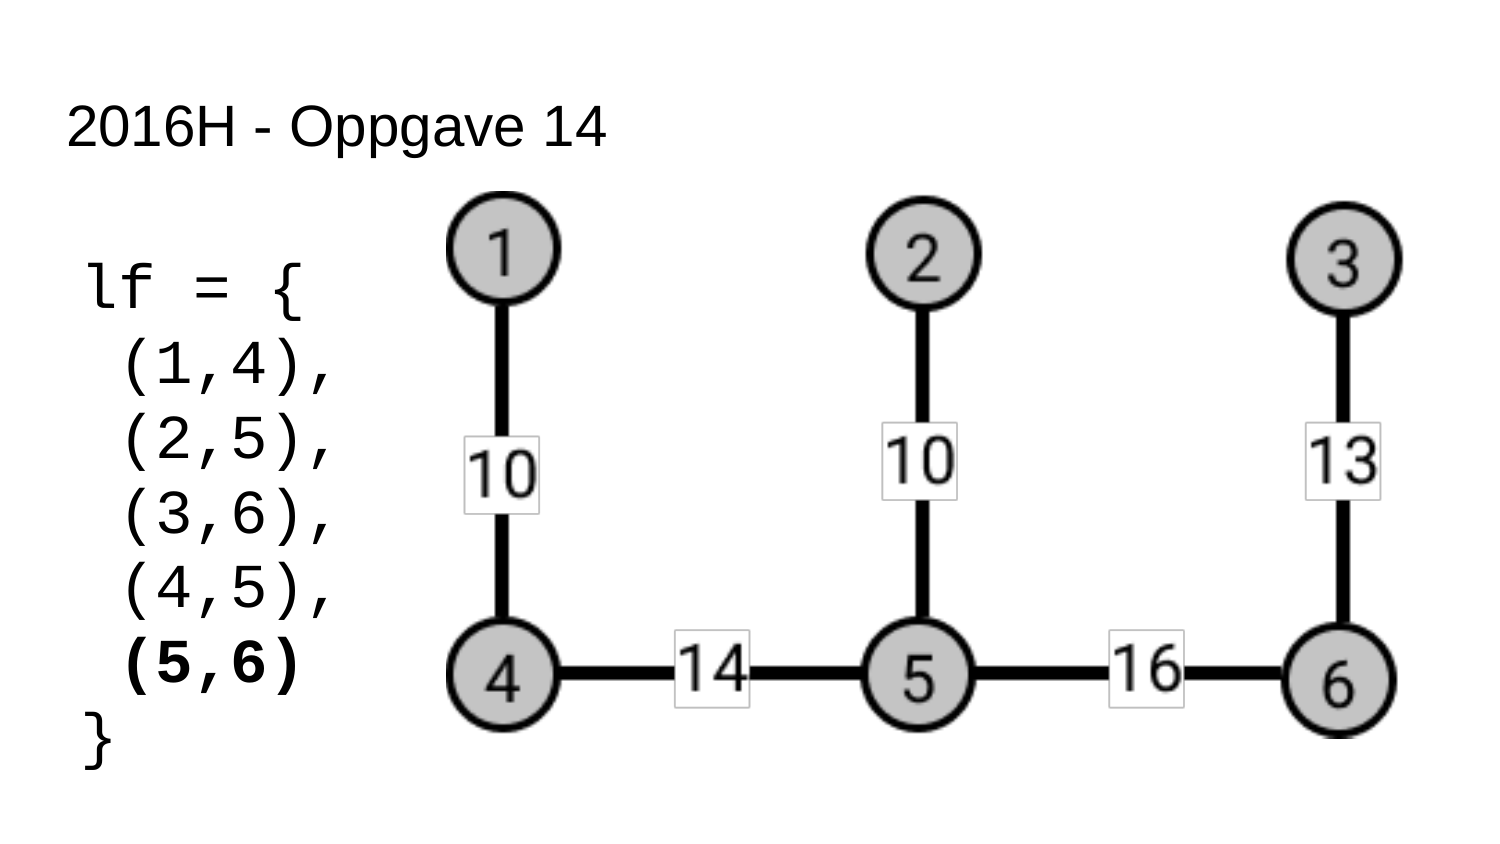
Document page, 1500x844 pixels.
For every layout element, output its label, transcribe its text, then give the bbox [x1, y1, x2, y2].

text_box lf = { (1,4), (2,5), (3,6), (4,5), (5,6) } [65, 230, 422, 778]
title 2016H - Oppgave 14 [51, 72, 1449, 167]
picture [446, 191, 1409, 740]
